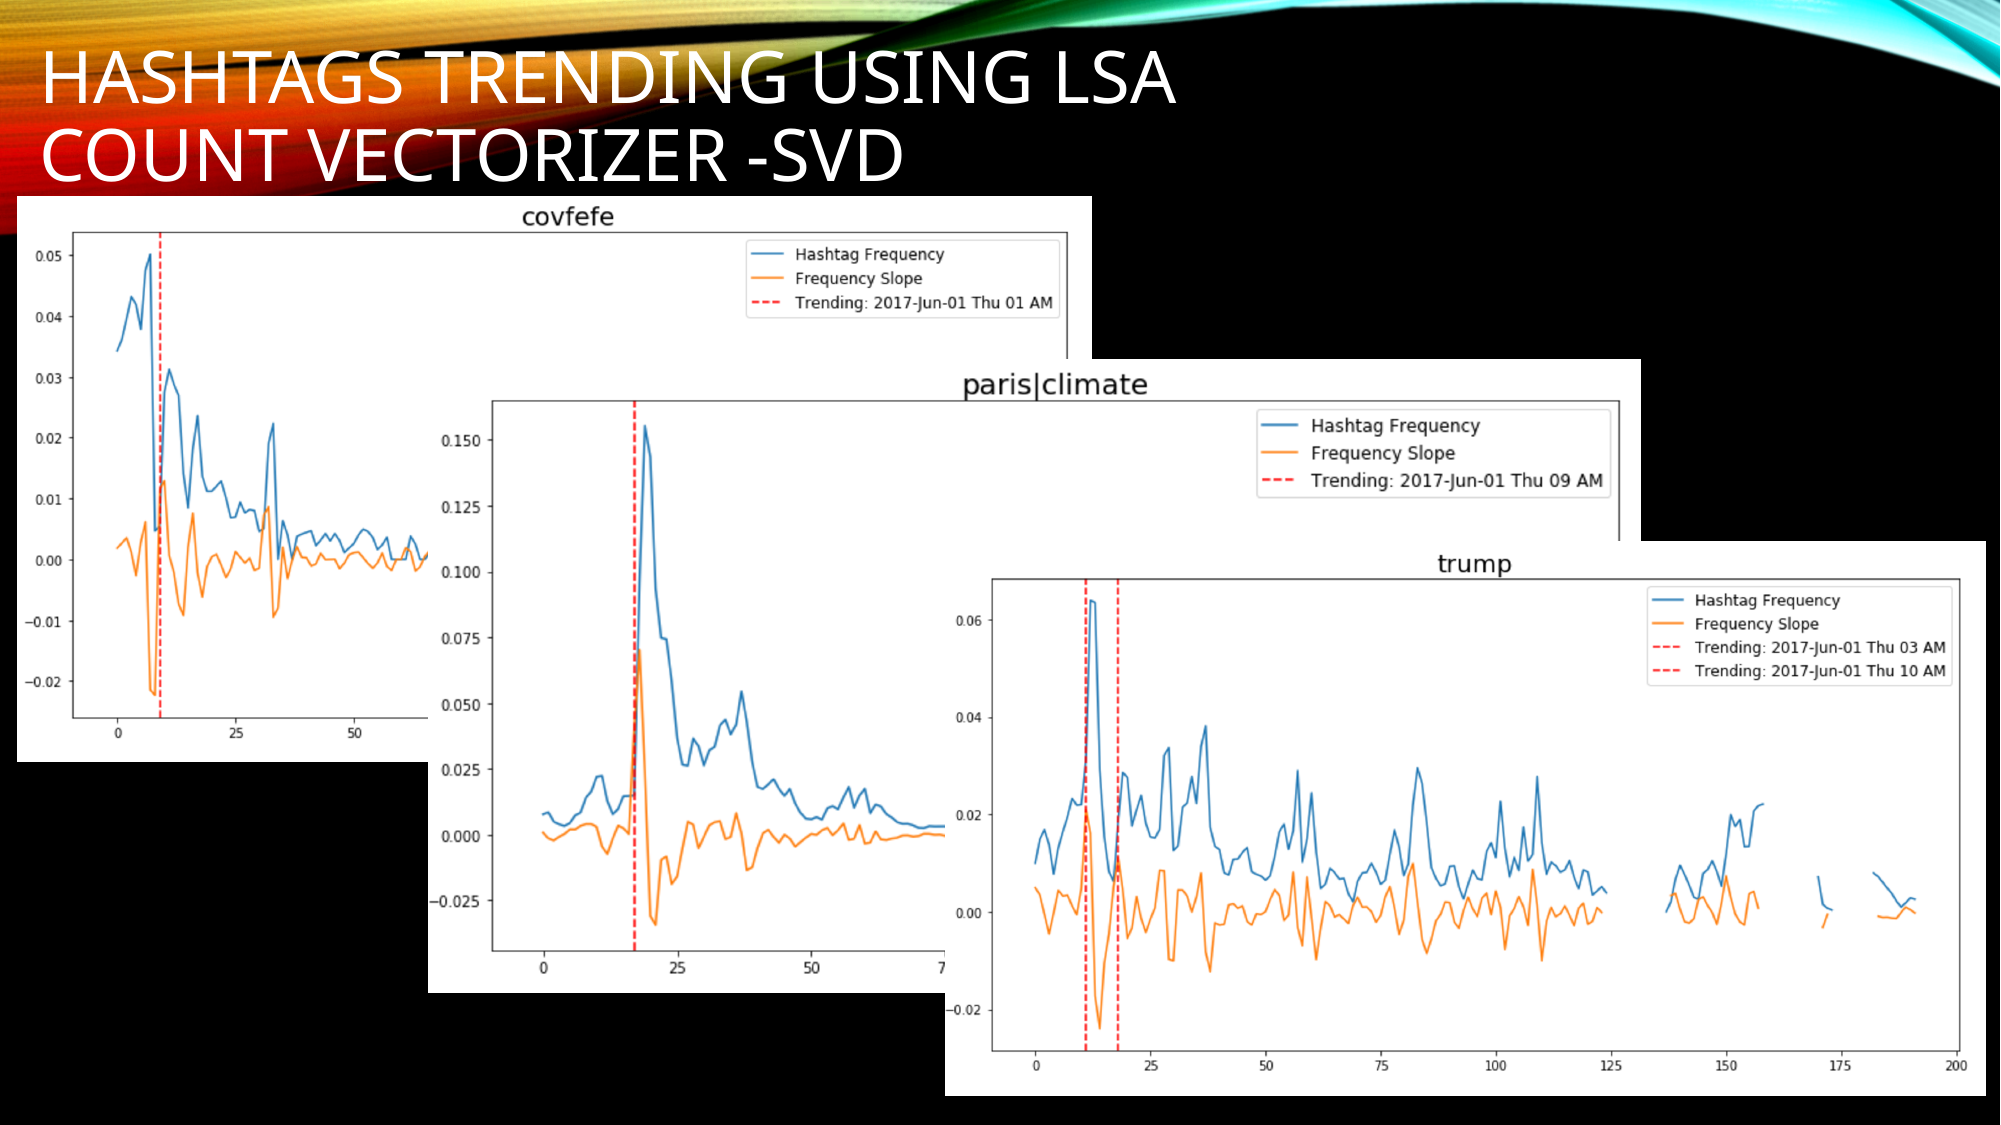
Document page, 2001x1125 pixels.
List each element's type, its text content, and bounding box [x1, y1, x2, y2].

picture [0, 0, 2000, 1097]
title Hashtags trending using lsa count vectorizer -svd [24, 33, 1986, 206]
